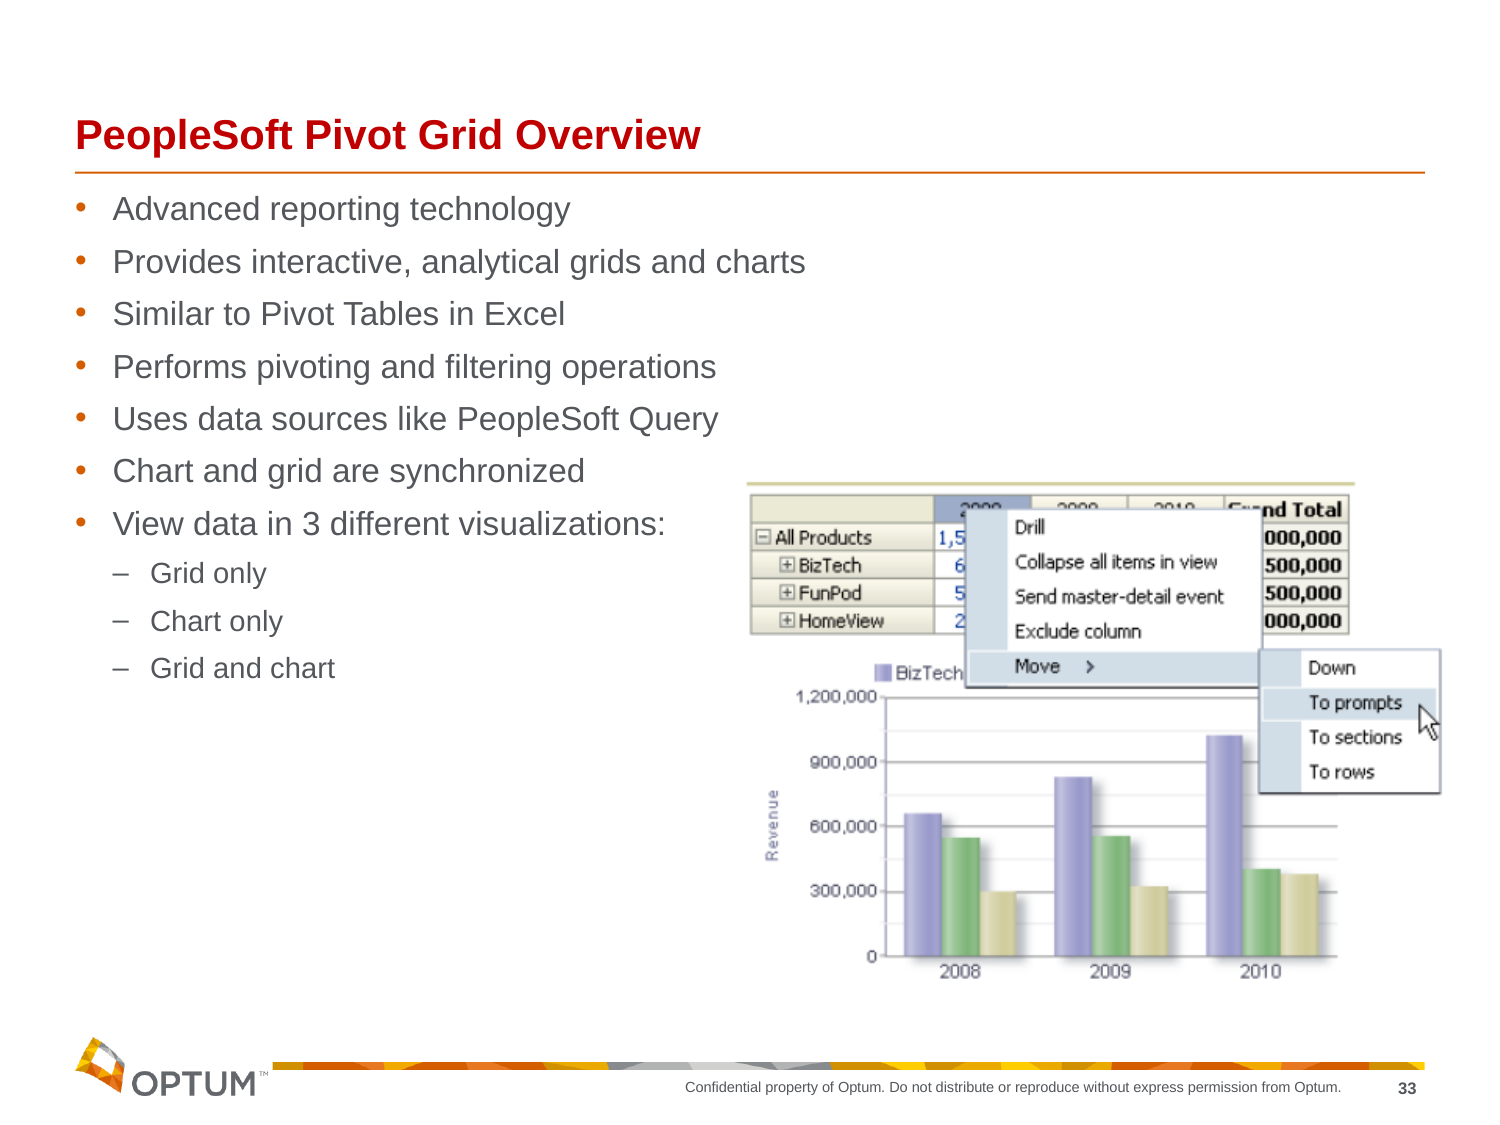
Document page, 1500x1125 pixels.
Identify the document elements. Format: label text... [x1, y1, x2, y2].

list Advanced reporting technology Provides interactive, analytical grids and charts Similar to Pivot Tables in Excel Performs pivoting and filtering operations Uses data sources like PeopleSoft Query Chart and grid are synchronized View data in 3 different visualizations: Grid only Chart only Grid and chart [75, 187, 1425, 1028]
picture [716, 461, 1465, 1004]
title PeopleSoft Pivot Grid Overview [75, 31, 1425, 158]
picture [75, 1037, 268, 1096]
picture [273, 1062, 1425, 1070]
